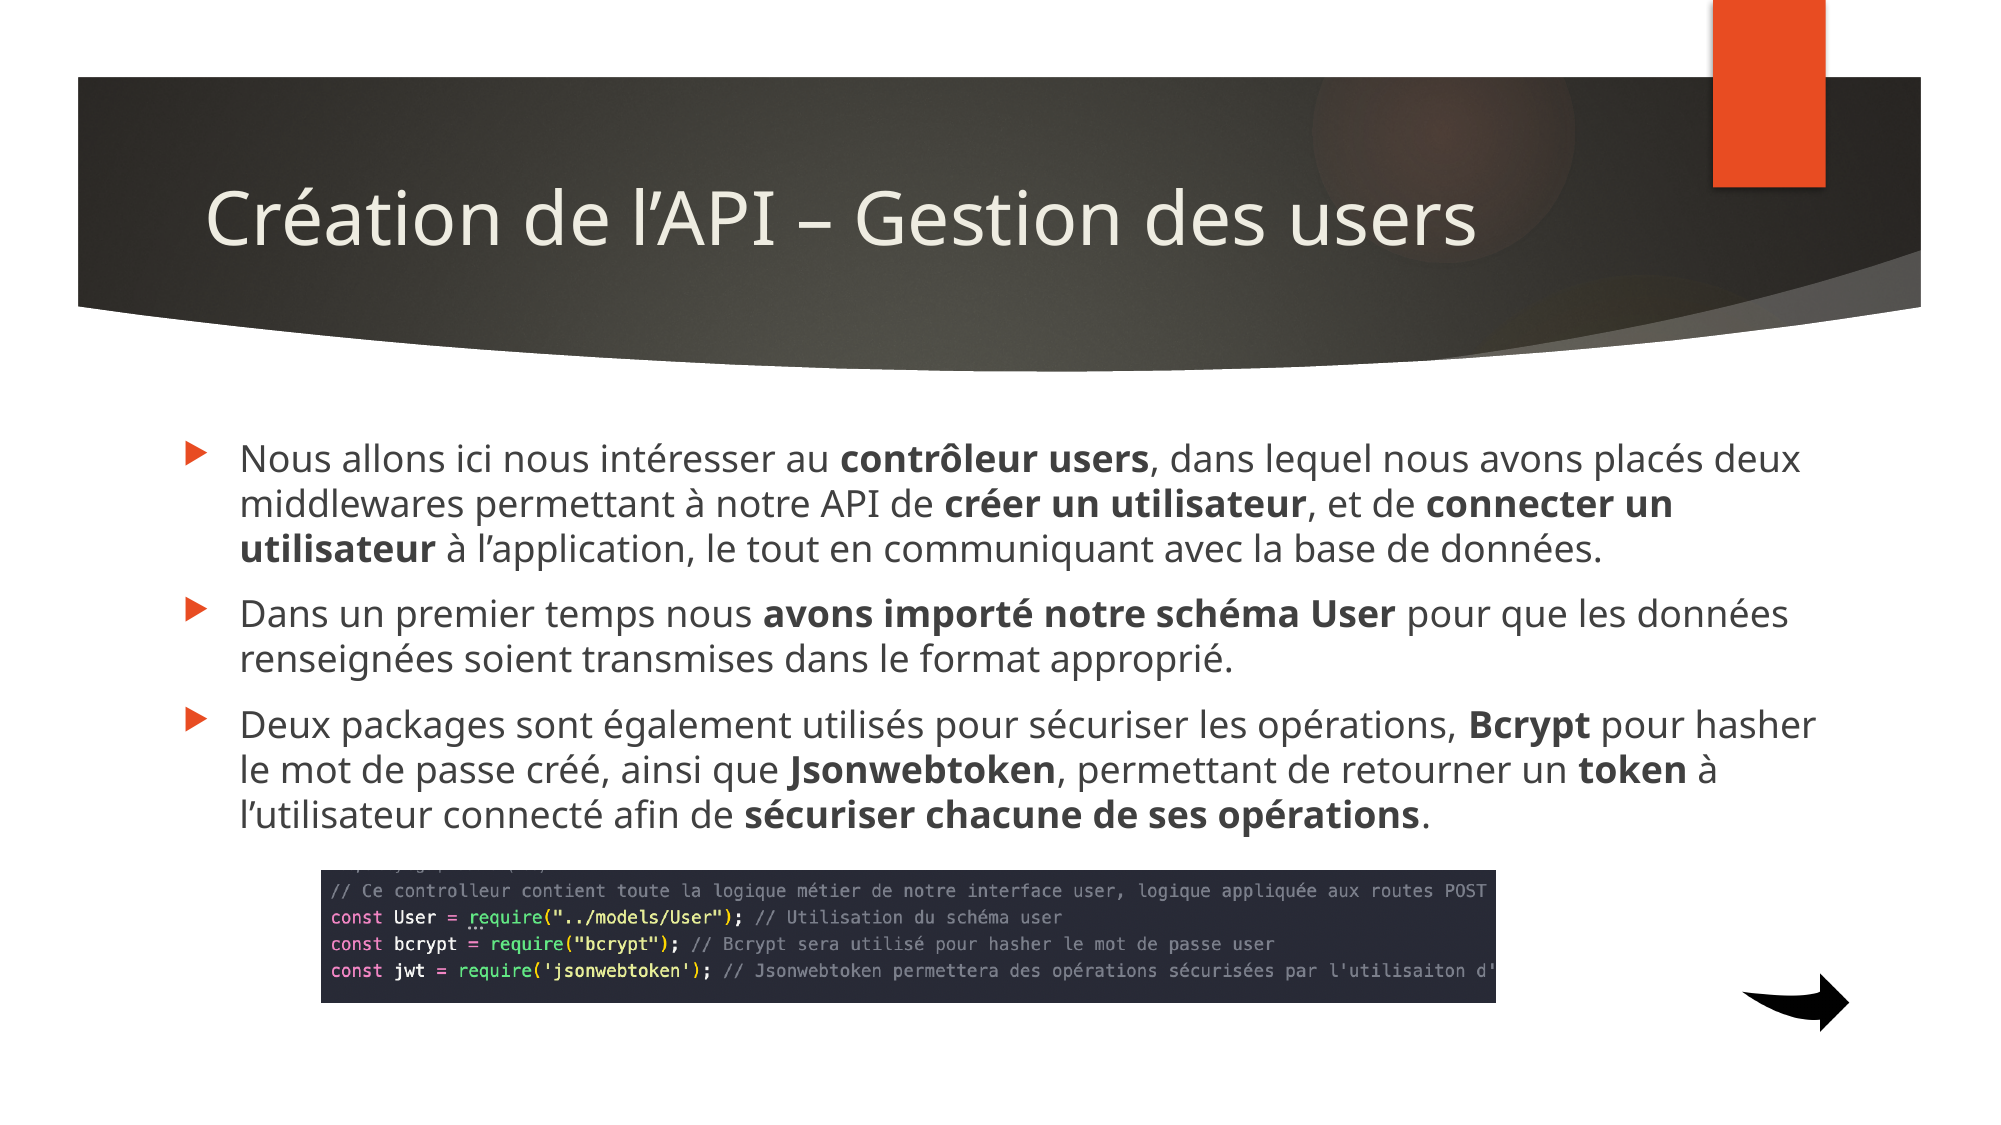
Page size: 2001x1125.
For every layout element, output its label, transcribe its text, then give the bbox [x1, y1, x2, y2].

picture [320, 870, 1496, 1003]
list Nous allons ici nous intéresser au contrôleur users, dans lequel nous avons placés deux middlewares permettant à notre API de créer un utilisateur, et de connecter un utilisateur à l’application, le tout en communiquant avec la base de données. Dans un premier temps nous avons importé notre schéma User pour que les données renseignées soient transmises dans le format approprié. Deux packages sont également utilisés pour sécuriser les opérations, Bcrypt pour hasher le mot de passe créé, ainsi que Jsonwebtoken, permettant de retourner un token à l’utilisateur connecté afin de sécuriser chacune de ses opérations. [168, 427, 1854, 878]
title Création de l’API – Gestion des users [189, 155, 1627, 275]
picture [1737, 944, 1854, 1061]
